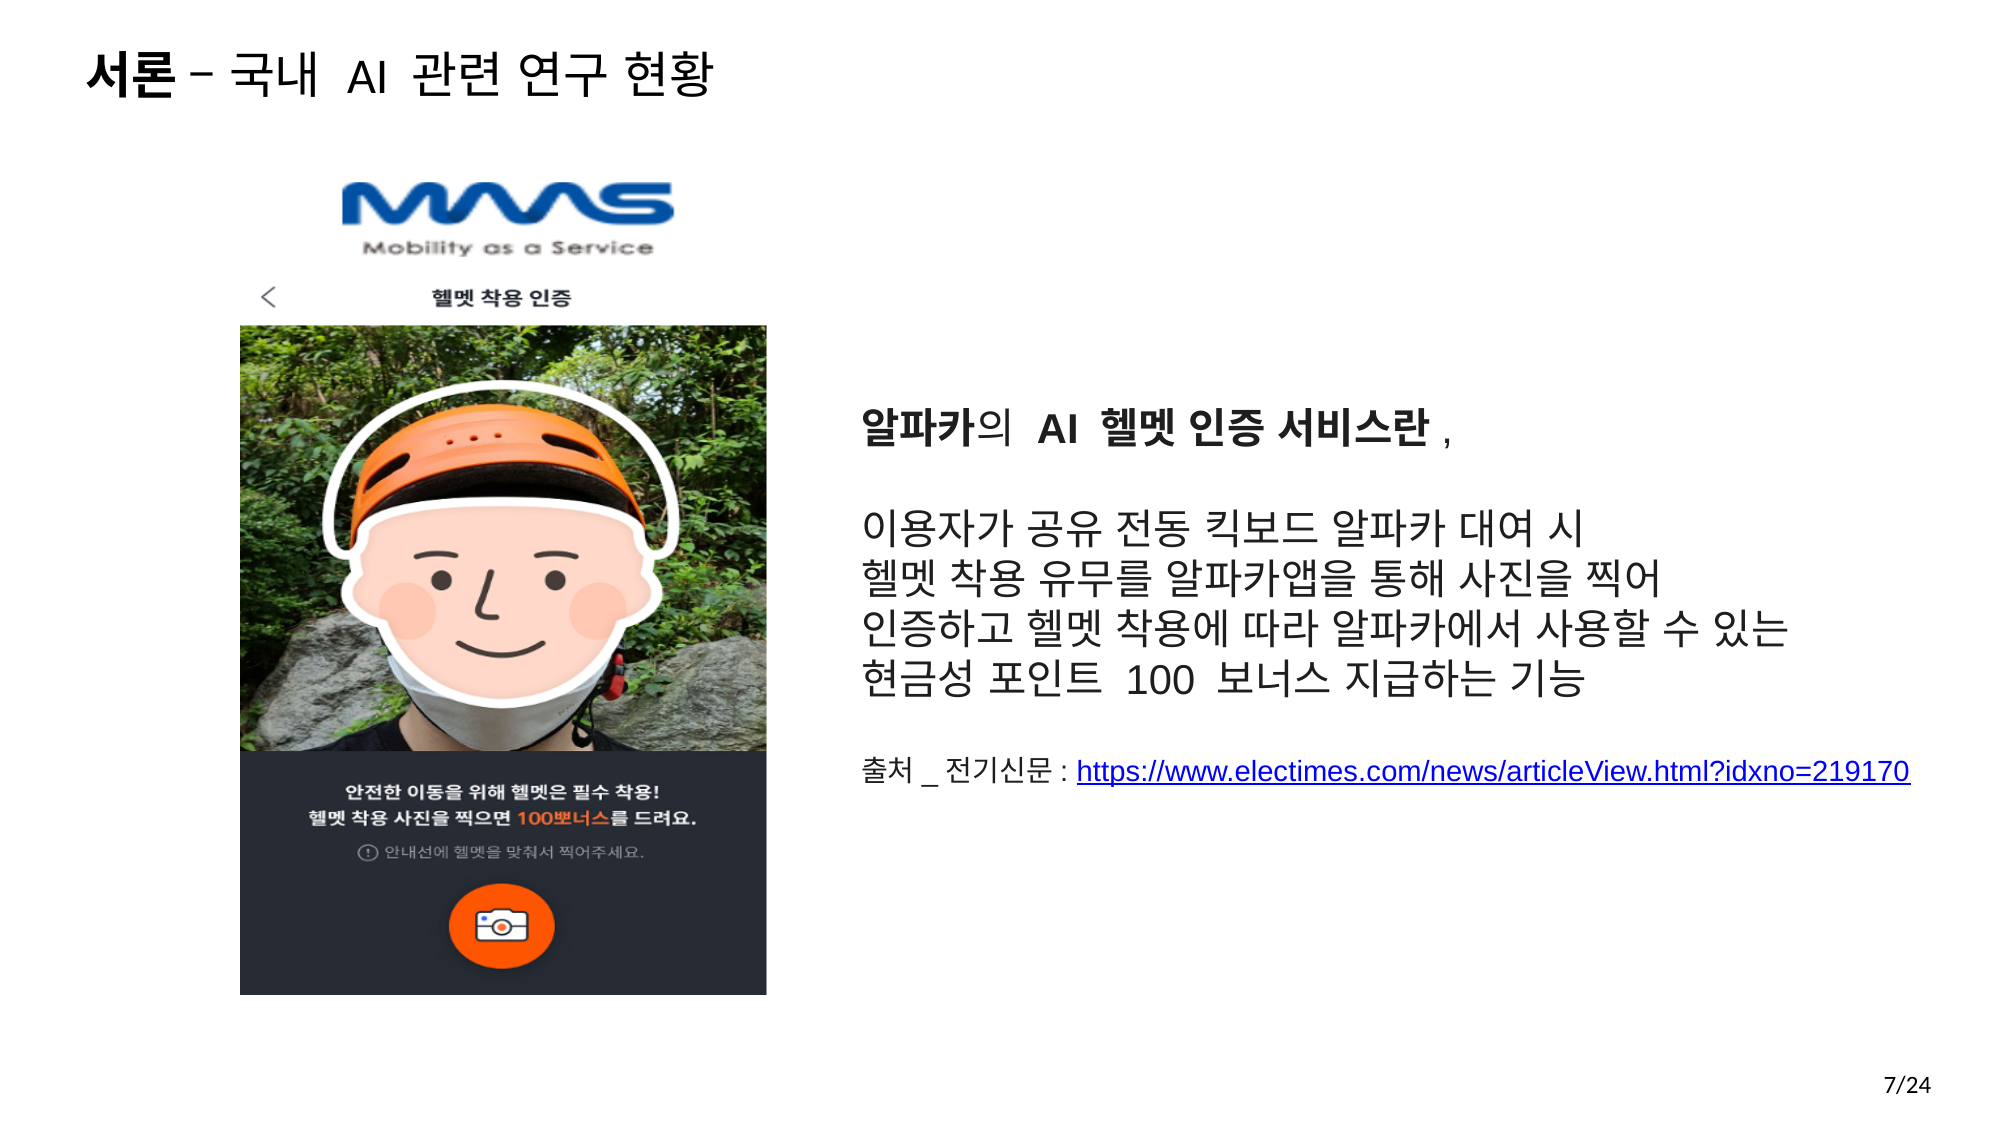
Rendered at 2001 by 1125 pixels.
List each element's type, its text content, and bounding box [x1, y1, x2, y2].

text_box 서론 – 국내 AI 관련 연구 현황 [70, 36, 731, 112]
text_box 7/24 [1868, 1061, 1947, 1107]
text_box 알파카의 AI 헬멧 인증 서비스란, 이용자가 공유 전동 킥보드 알파카 대여 시 헬멧 착용 유무를 알파카앱을 통해 사진을 찍어 인증하고 헬멧 착용에 따라 알파카에서 사용할 수 있는 현금성 포인트 100 보너스 지급하는 기능 출처_전기신문: https://www.electimes.com/news/articleView.html?idxno=219170 [846, 394, 1947, 830]
picture [240, 154, 769, 995]
